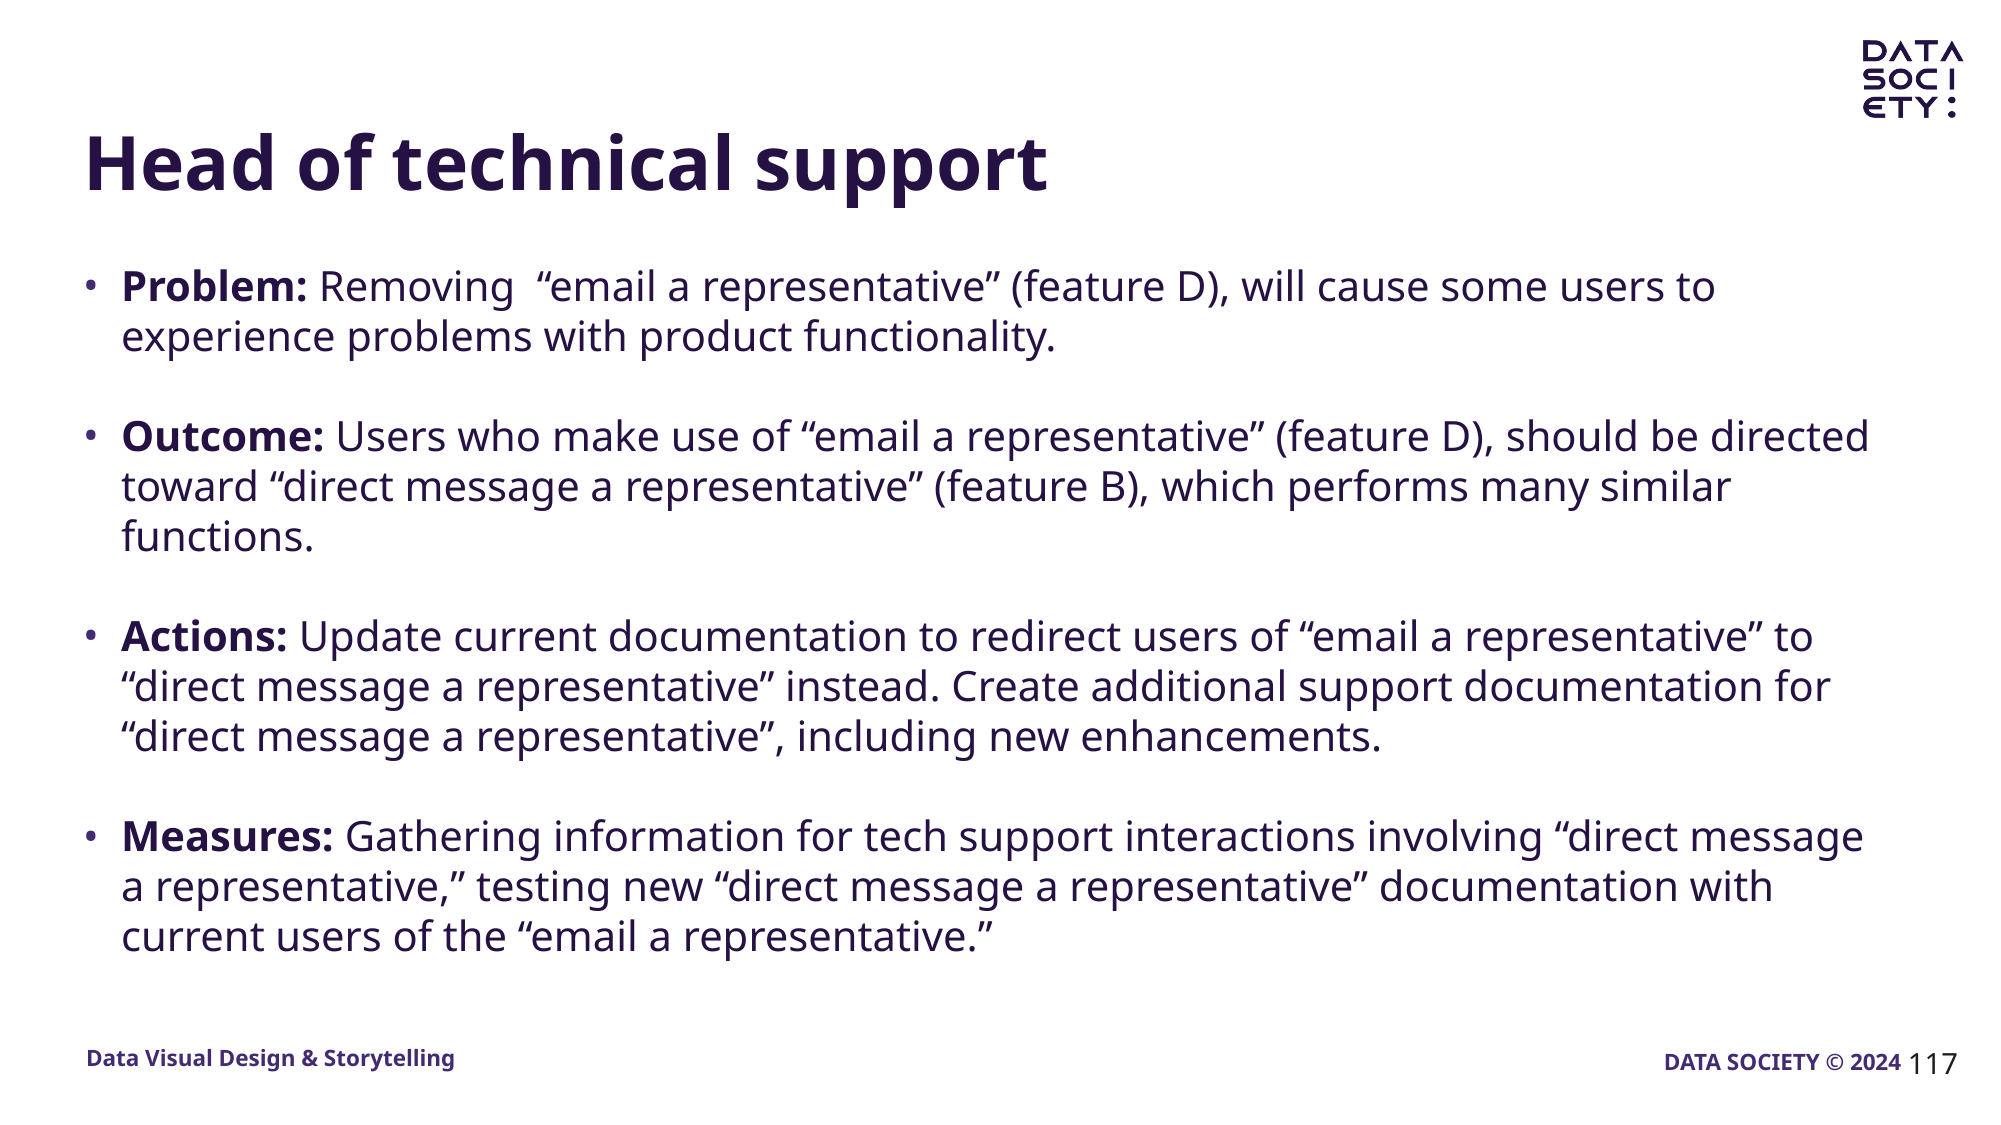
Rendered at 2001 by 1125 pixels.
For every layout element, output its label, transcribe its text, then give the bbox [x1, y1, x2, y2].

title Head of technical support [68, 87, 1932, 213]
picture [1863, 40, 1964, 118]
list Problem: Removing “email a representative” (feature D), will cause some users to experience problems with product functionality. Outcome: Users who make use of “email a representative” (feature D), should be directed toward “direct message a representative” (feature B), which performs many similar functions. Actions: Update current documentation to redirect users of “email a representative” to “direct message a representative” instead. Create additional support documentation for “direct message a representative”, including new enhancements. Measures: Gathering information for tech support interactions involving “direct message a representative,” testing new “direct message a representative” documentation with current users of the “email a representative.” [68, 252, 1892, 995]
slide_number 117 [1853, 1033, 1974, 1097]
